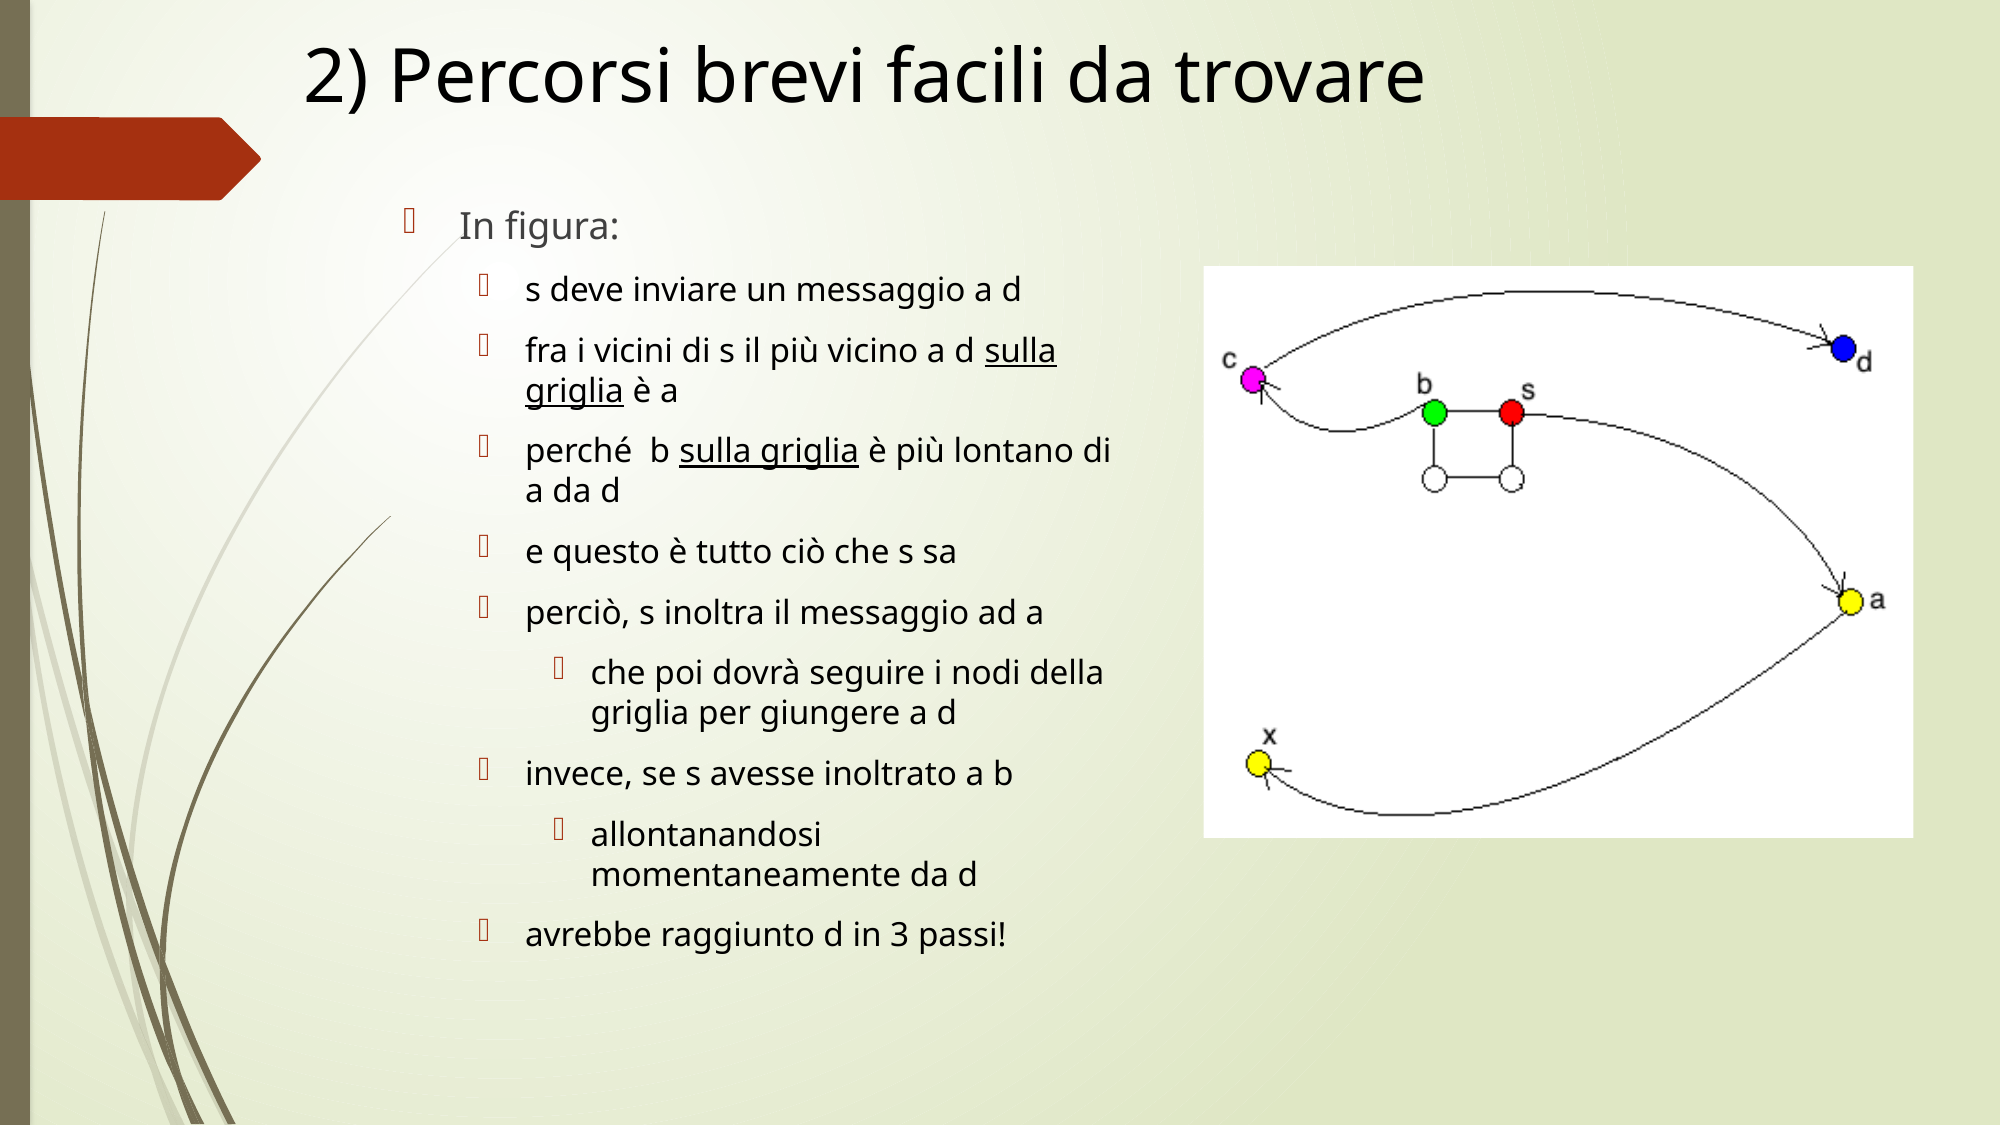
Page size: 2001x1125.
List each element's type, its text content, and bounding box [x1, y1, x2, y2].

picture [1203, 266, 1914, 838]
list In figura: s deve inviare un messaggio a d fra i vicini di s il più vicino a d sulla griglia è a perché b sulla griglia è più lontano di a da d e questo è tutto ciò che s sa perciò, s inoltra il messaggio ad a che poi dovrà seguire i nodi della griglia per giungere a d invece, se s avesse inoltrato a b allontanandosi momentaneamente da d avrebbe raggiunto d in 3 passi! [388, 195, 1155, 999]
title 2) Percorsi brevi facili da trovare [288, 19, 1751, 172]
